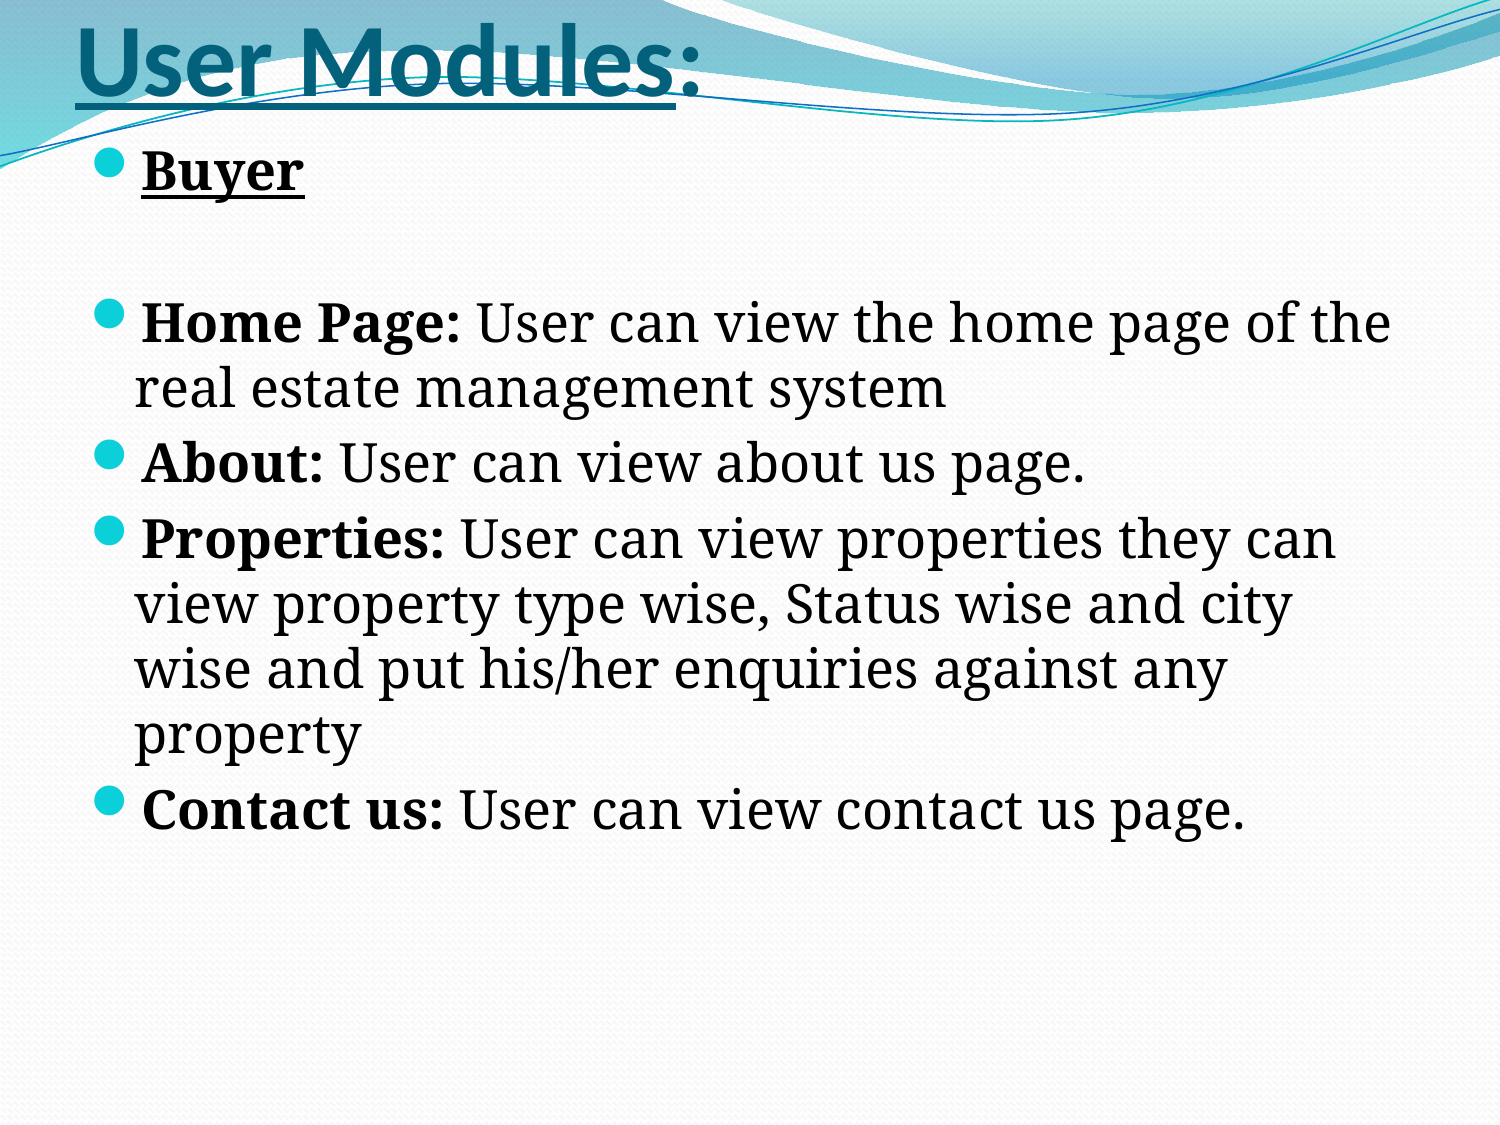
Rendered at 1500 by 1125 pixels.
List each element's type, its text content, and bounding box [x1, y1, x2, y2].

list Buyer Home Page: User can view the home page of the real estate management system About: User can view about us page. Properties: User can view properties they can view property type wise, Status wise and city wise and put his/her enquiries against any property Contact us: User can view contact us page. [74, 128, 1426, 1038]
title User Modules: [74, 46, 1426, 118]
